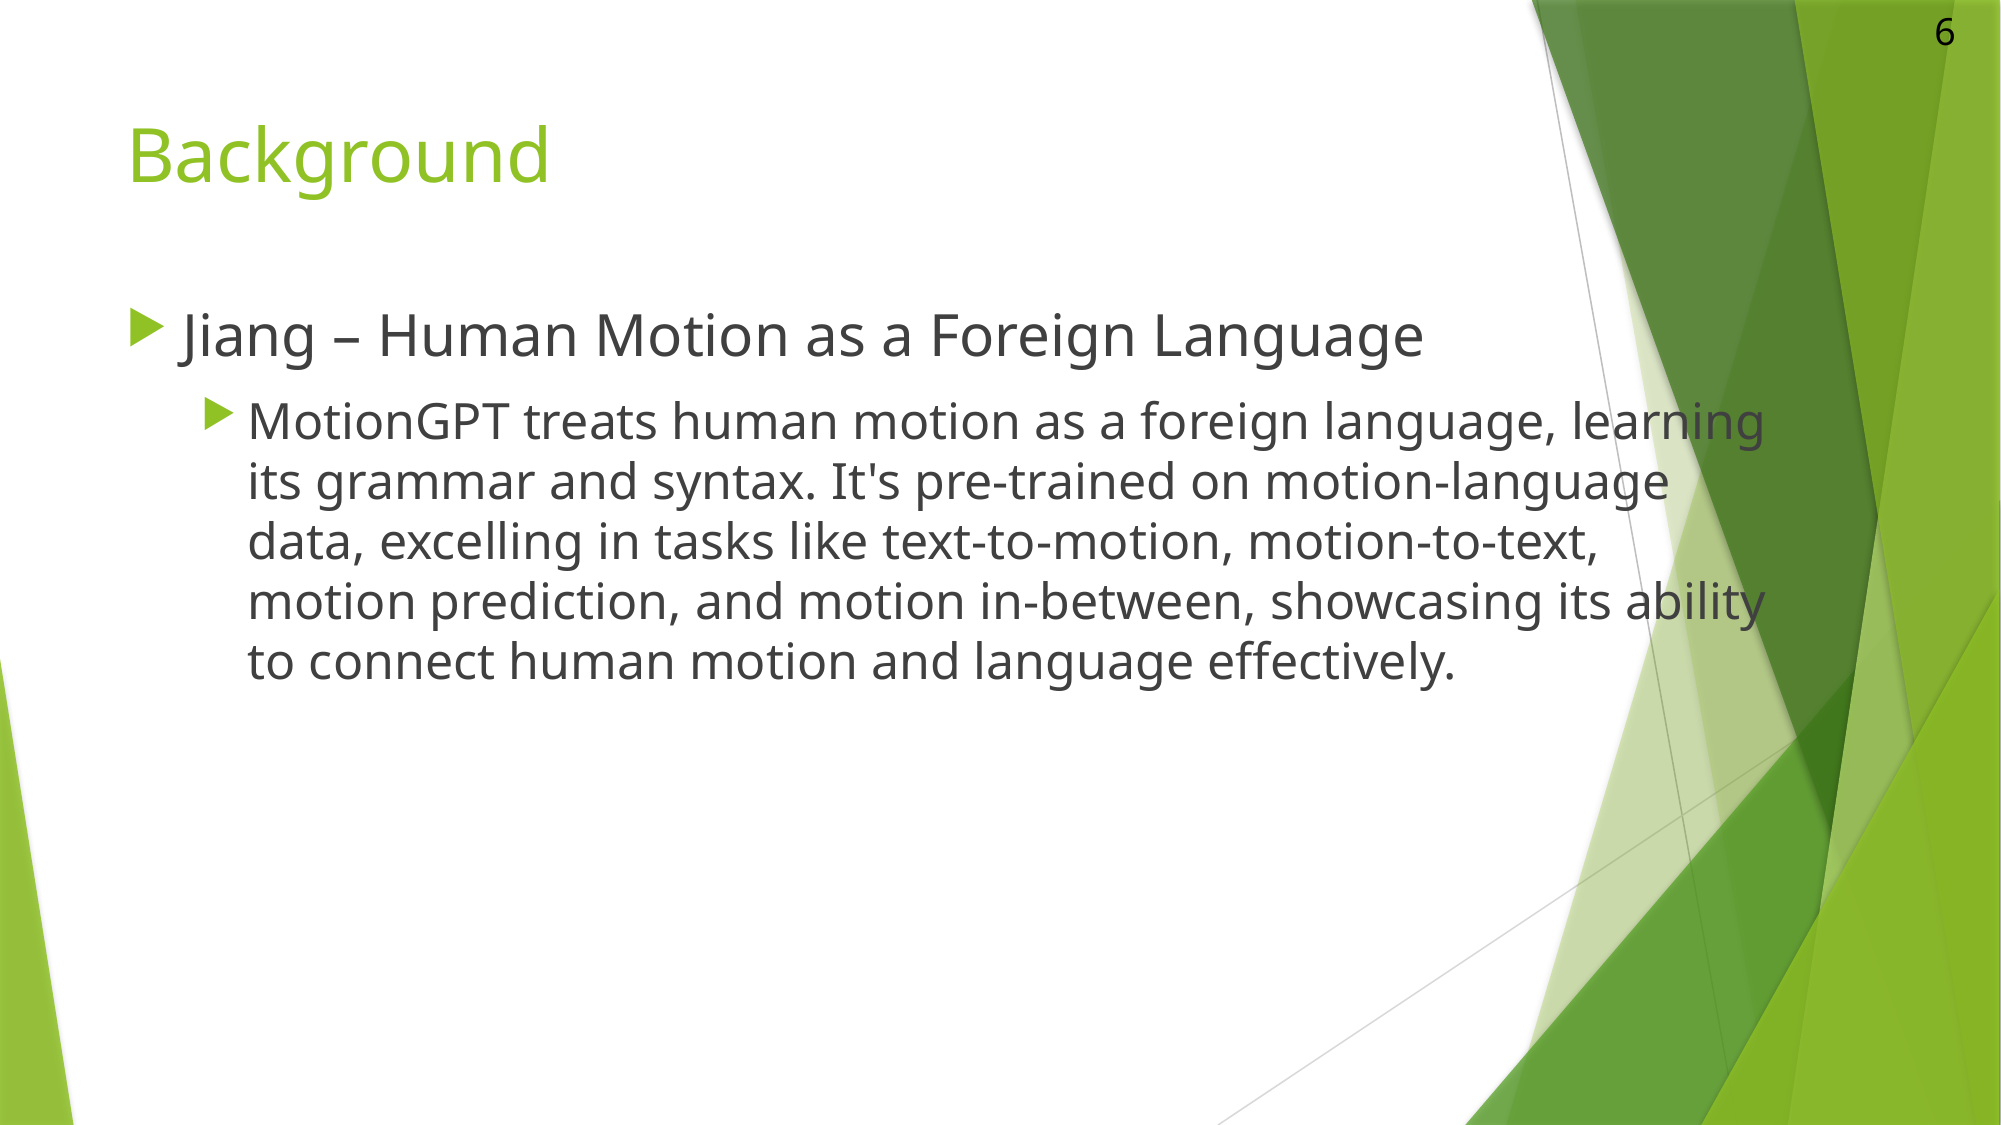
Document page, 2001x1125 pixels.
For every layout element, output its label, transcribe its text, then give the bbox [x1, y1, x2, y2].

list Jiang – Human Motion as a Foreign Language MotionGPT treats human motion as a foreign language, learning its grammar and syntax. It's pre-trained on motion-language data, excelling in tasks like text-to-motion, motion-to-text, motion prediction, and motion in-between, showcasing its ability to connect human motion and language effectively. [111, 225, 1784, 1099]
title Background [111, 99, 1522, 225]
text_box 6 [1890, 0, 2000, 61]
